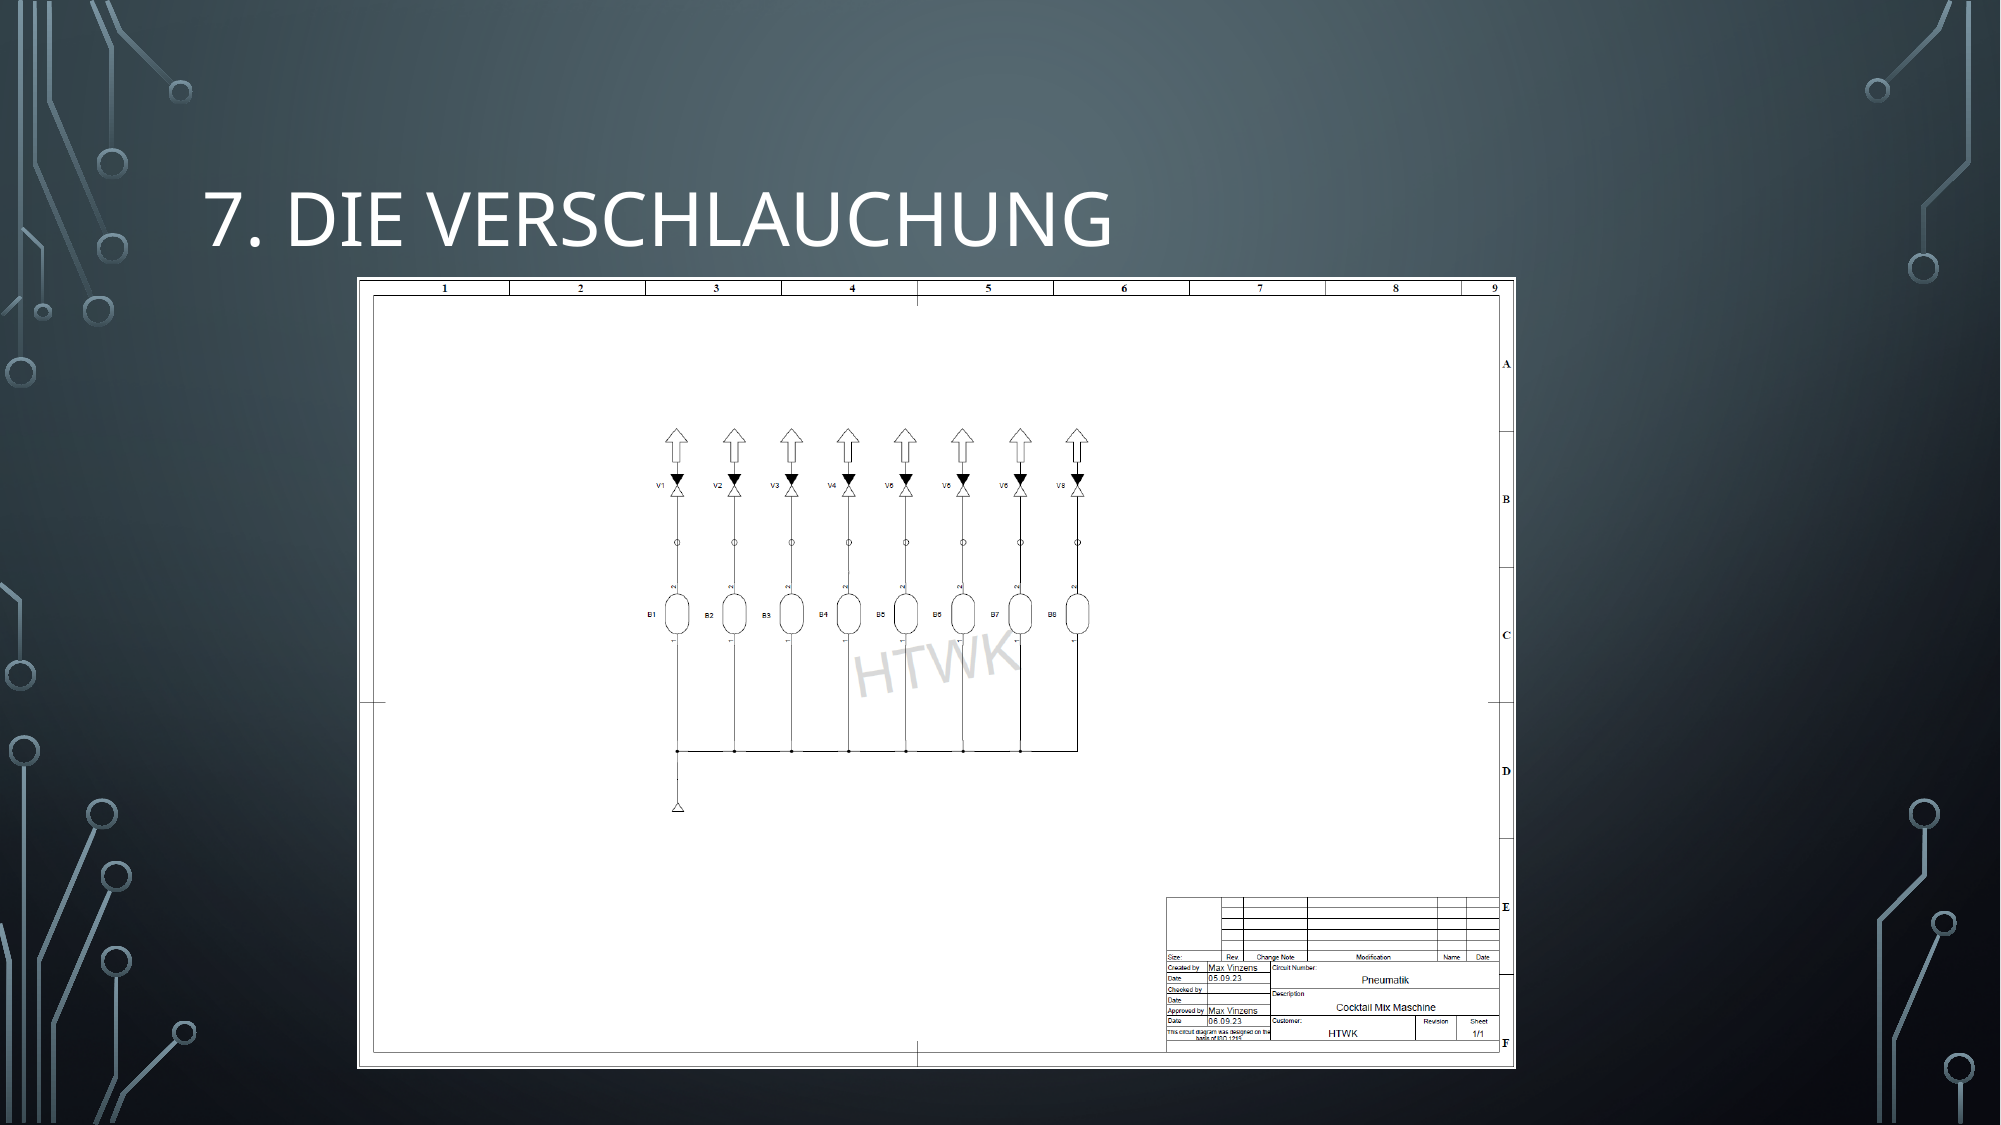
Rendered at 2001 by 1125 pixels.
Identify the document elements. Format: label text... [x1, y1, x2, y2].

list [357, 277, 1516, 1069]
title 7. Die Verschlauchung [187, 101, 1813, 344]
